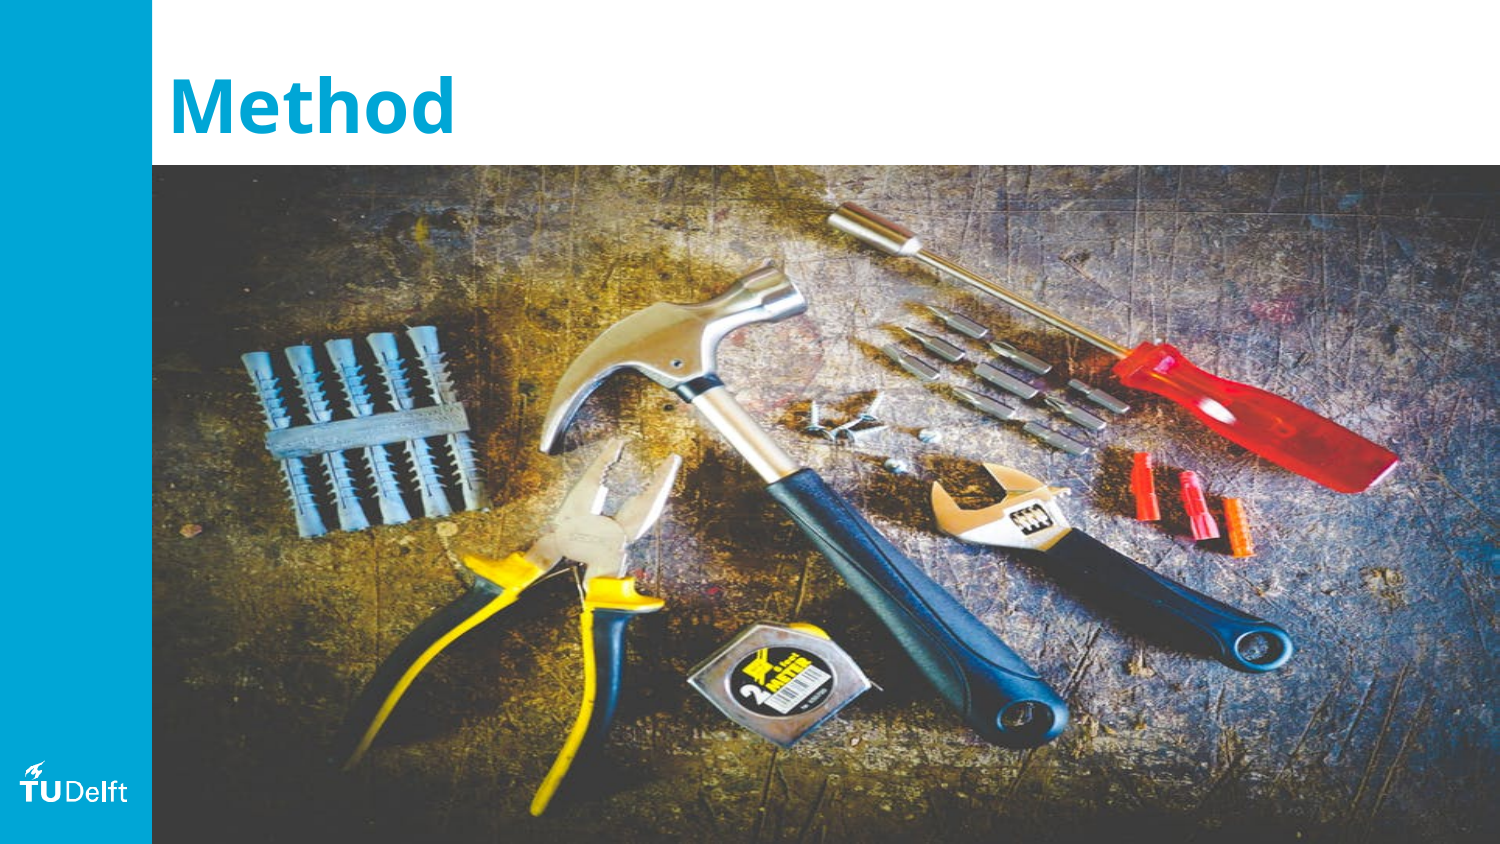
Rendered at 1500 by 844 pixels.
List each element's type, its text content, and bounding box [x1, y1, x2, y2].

title Method [152, 33, 1455, 163]
picture [153, 164, 1500, 844]
